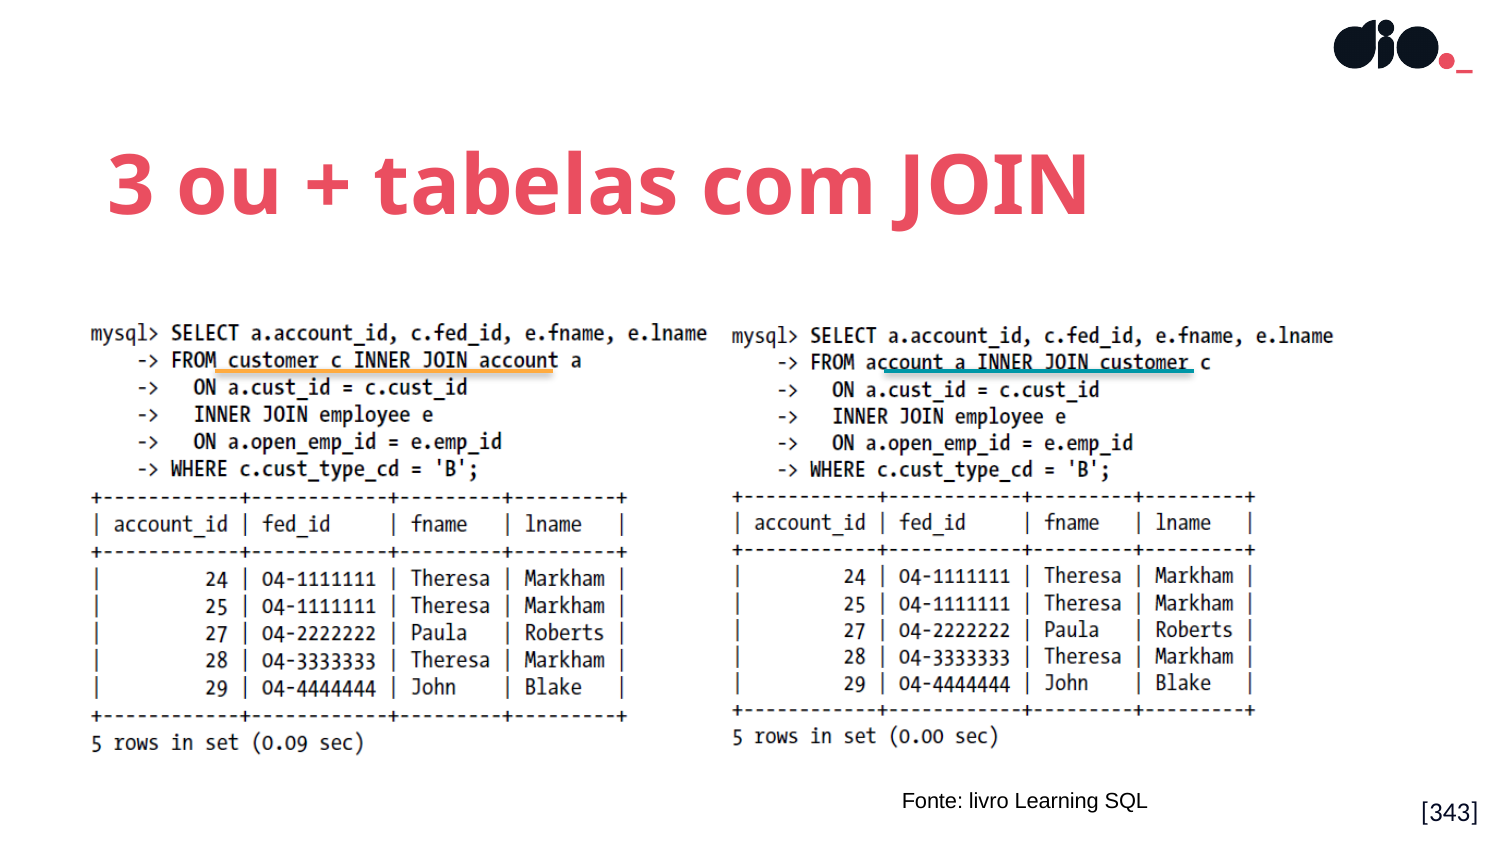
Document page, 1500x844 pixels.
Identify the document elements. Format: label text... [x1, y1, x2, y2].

text_box 3 ou + tabelas com JOIN [92, 104, 1408, 243]
picture [1333, 19, 1473, 74]
text_box Fonte: livro Learning SQL [887, 779, 1164, 821]
slide_number [343] [1403, 779, 1494, 844]
picture [40, 308, 1358, 762]
